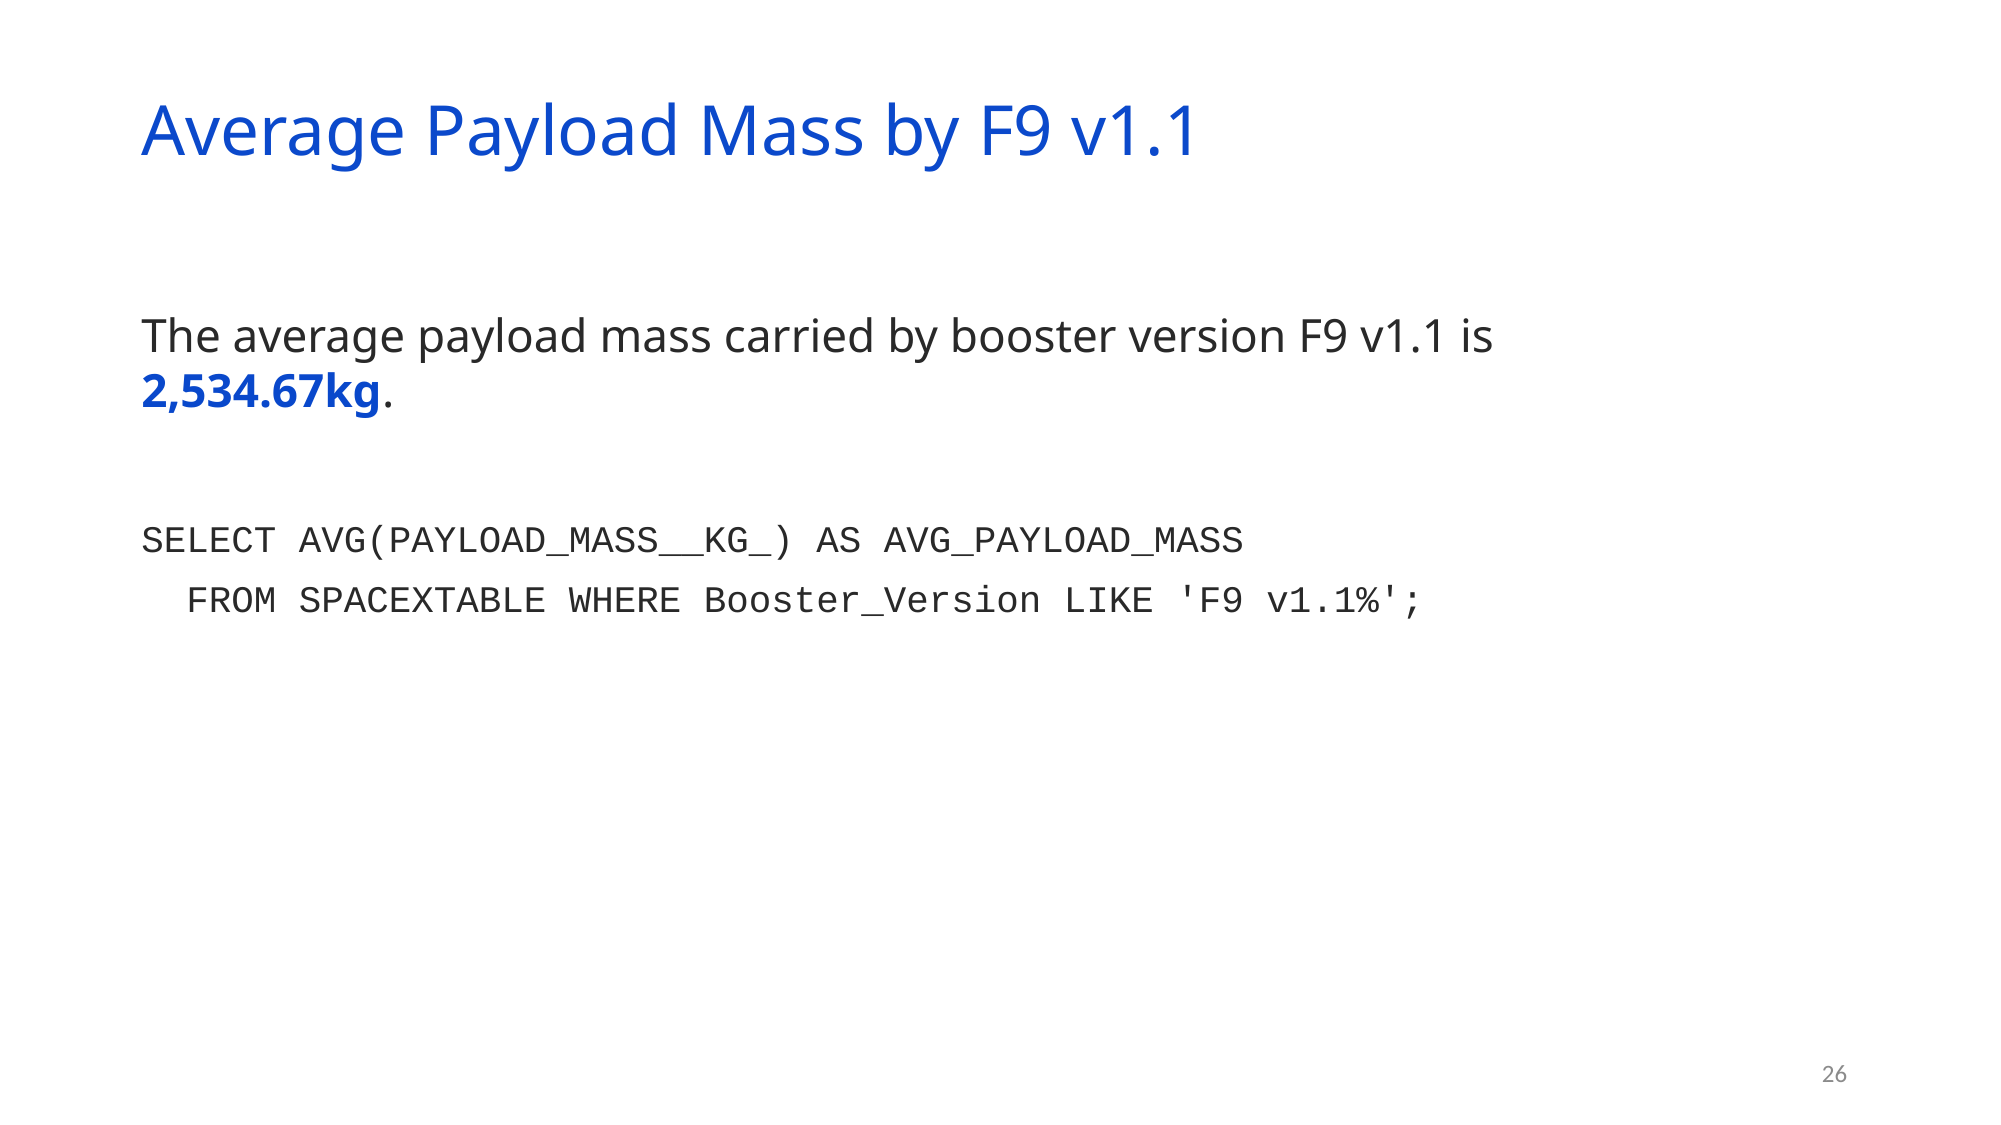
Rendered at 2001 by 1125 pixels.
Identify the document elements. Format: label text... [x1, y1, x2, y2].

slide_number 26 [1412, 1042, 1863, 1103]
text_box Average Payload Mass by F9 v1.1 [126, 88, 1852, 179]
list The average payload mass carried by booster version F9 v1.1 is 2,534.67kg. SELECT AVG(PAYLOAD_MASS__KG_) AS AVG_PAYLOAD_MASS FROM SPACEXTABLE WHERE Booster_Version LIKE 'F9 v1.1%'; [126, 299, 1725, 1014]
